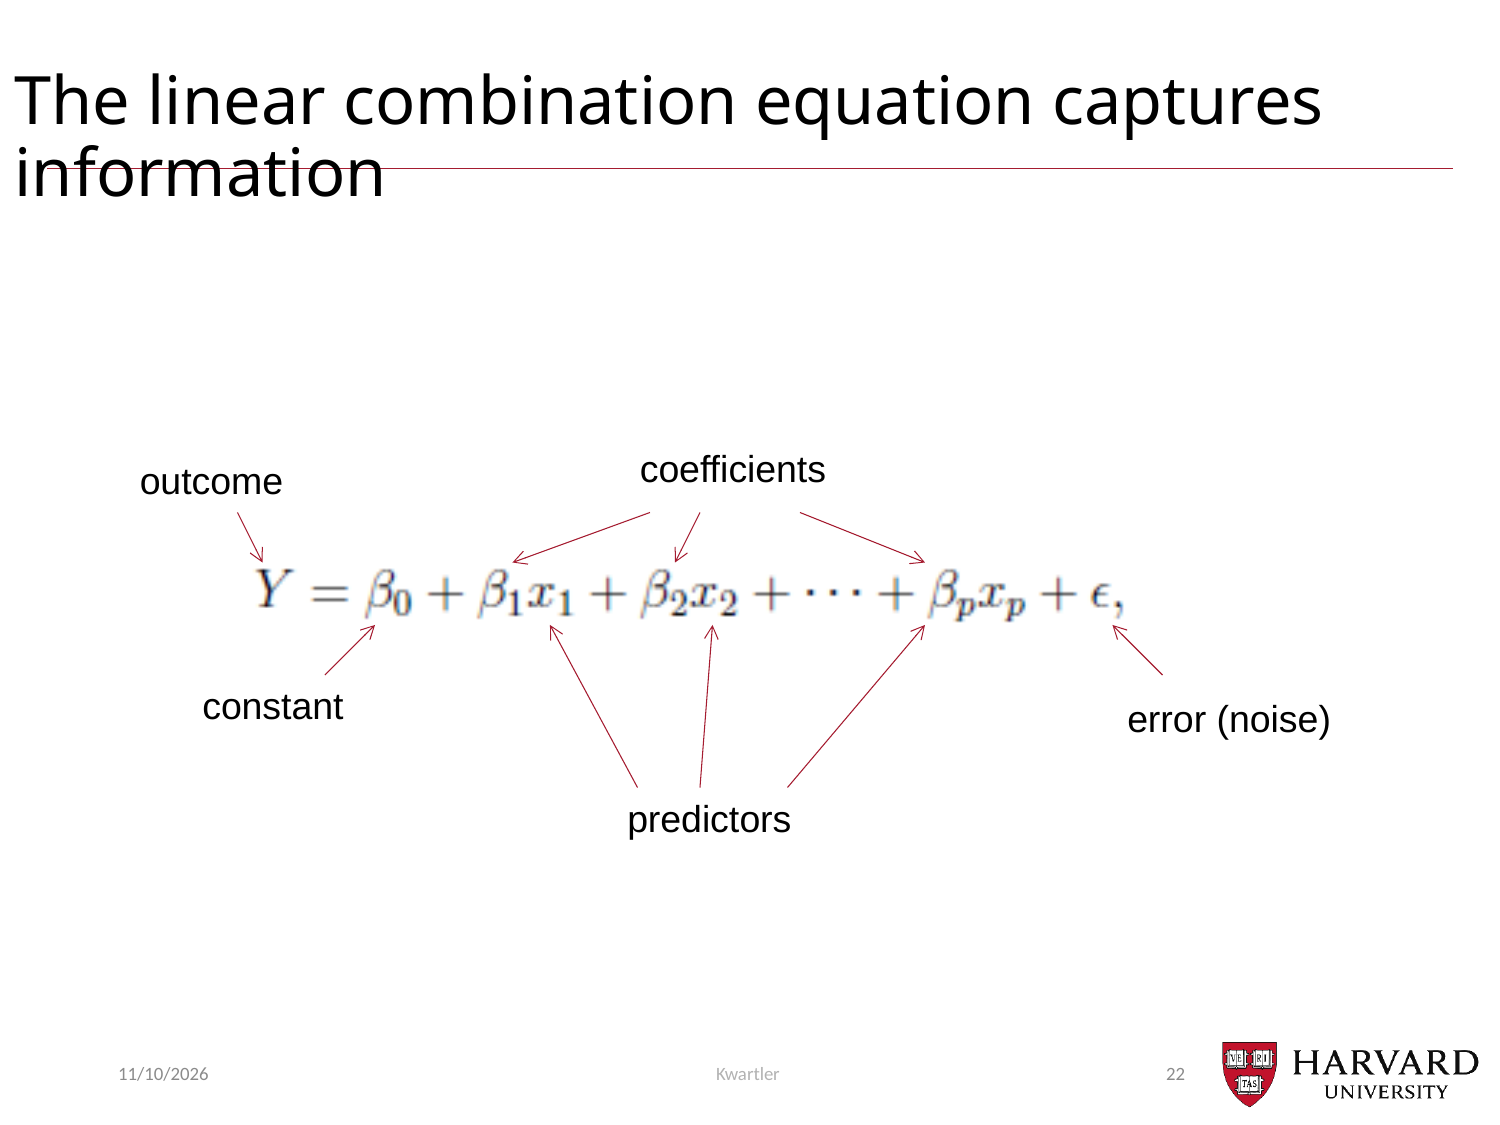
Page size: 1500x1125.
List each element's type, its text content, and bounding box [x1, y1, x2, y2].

text_box error (noise) [1112, 687, 1388, 748]
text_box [549, 624, 638, 788]
text_box predictors [612, 787, 875, 848]
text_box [1112, 624, 1163, 675]
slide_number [103, 1042, 441, 1103]
picture [1200, 1024, 1500, 1125]
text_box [799, 512, 926, 563]
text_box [699, 624, 713, 788]
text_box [237, 512, 263, 563]
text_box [674, 512, 700, 563]
text_box outcome [125, 449, 313, 510]
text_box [512, 512, 650, 563]
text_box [324, 624, 375, 675]
footer Kwartler [496, 1042, 1004, 1103]
text_box constant [187, 674, 388, 735]
picture [174, 524, 1201, 663]
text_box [787, 624, 925, 788]
slide_number 22 [1059, 1042, 1200, 1103]
title The linear combination equation captures information [0, 59, 1500, 157]
text_box coefficients [624, 437, 875, 498]
